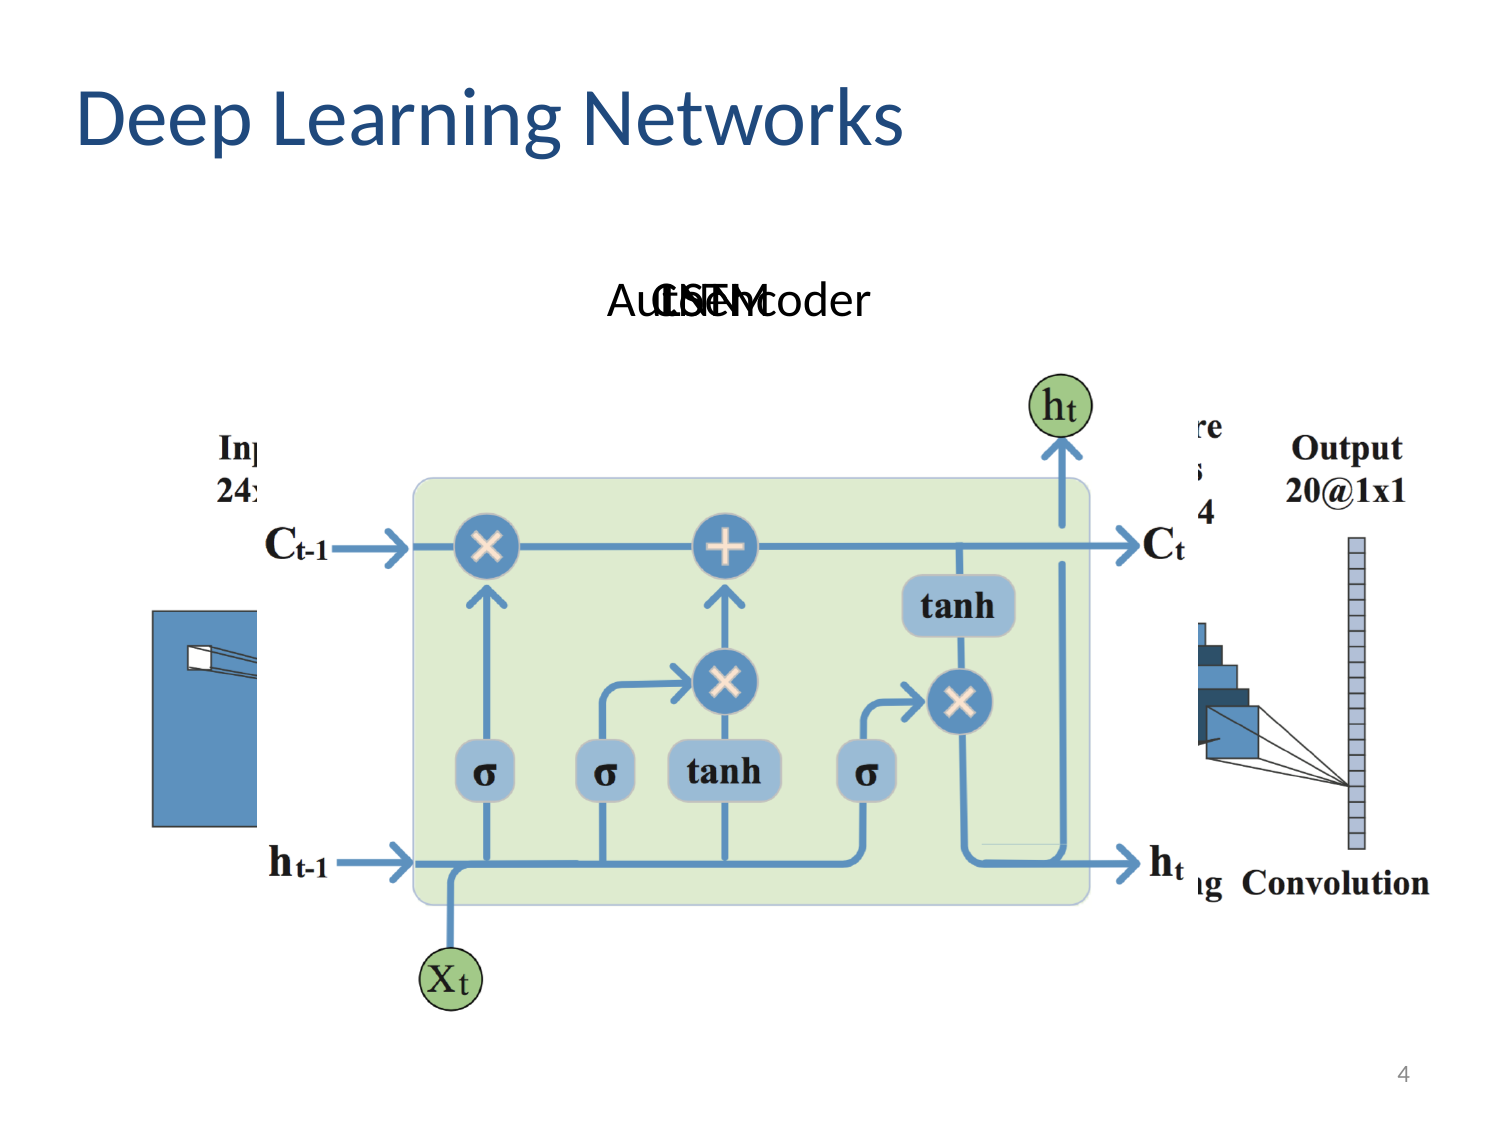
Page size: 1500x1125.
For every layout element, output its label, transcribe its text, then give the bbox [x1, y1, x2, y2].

text_box LSTM [645, 259, 1427, 388]
slide_number 4 [1074, 1042, 1425, 1103]
text_box CNN [636, 259, 645, 368]
text_box Deep Learning Networks [74, 75, 1425, 263]
text_box Autoencoder [592, 263, 636, 335]
picture [139, 370, 1432, 1015]
